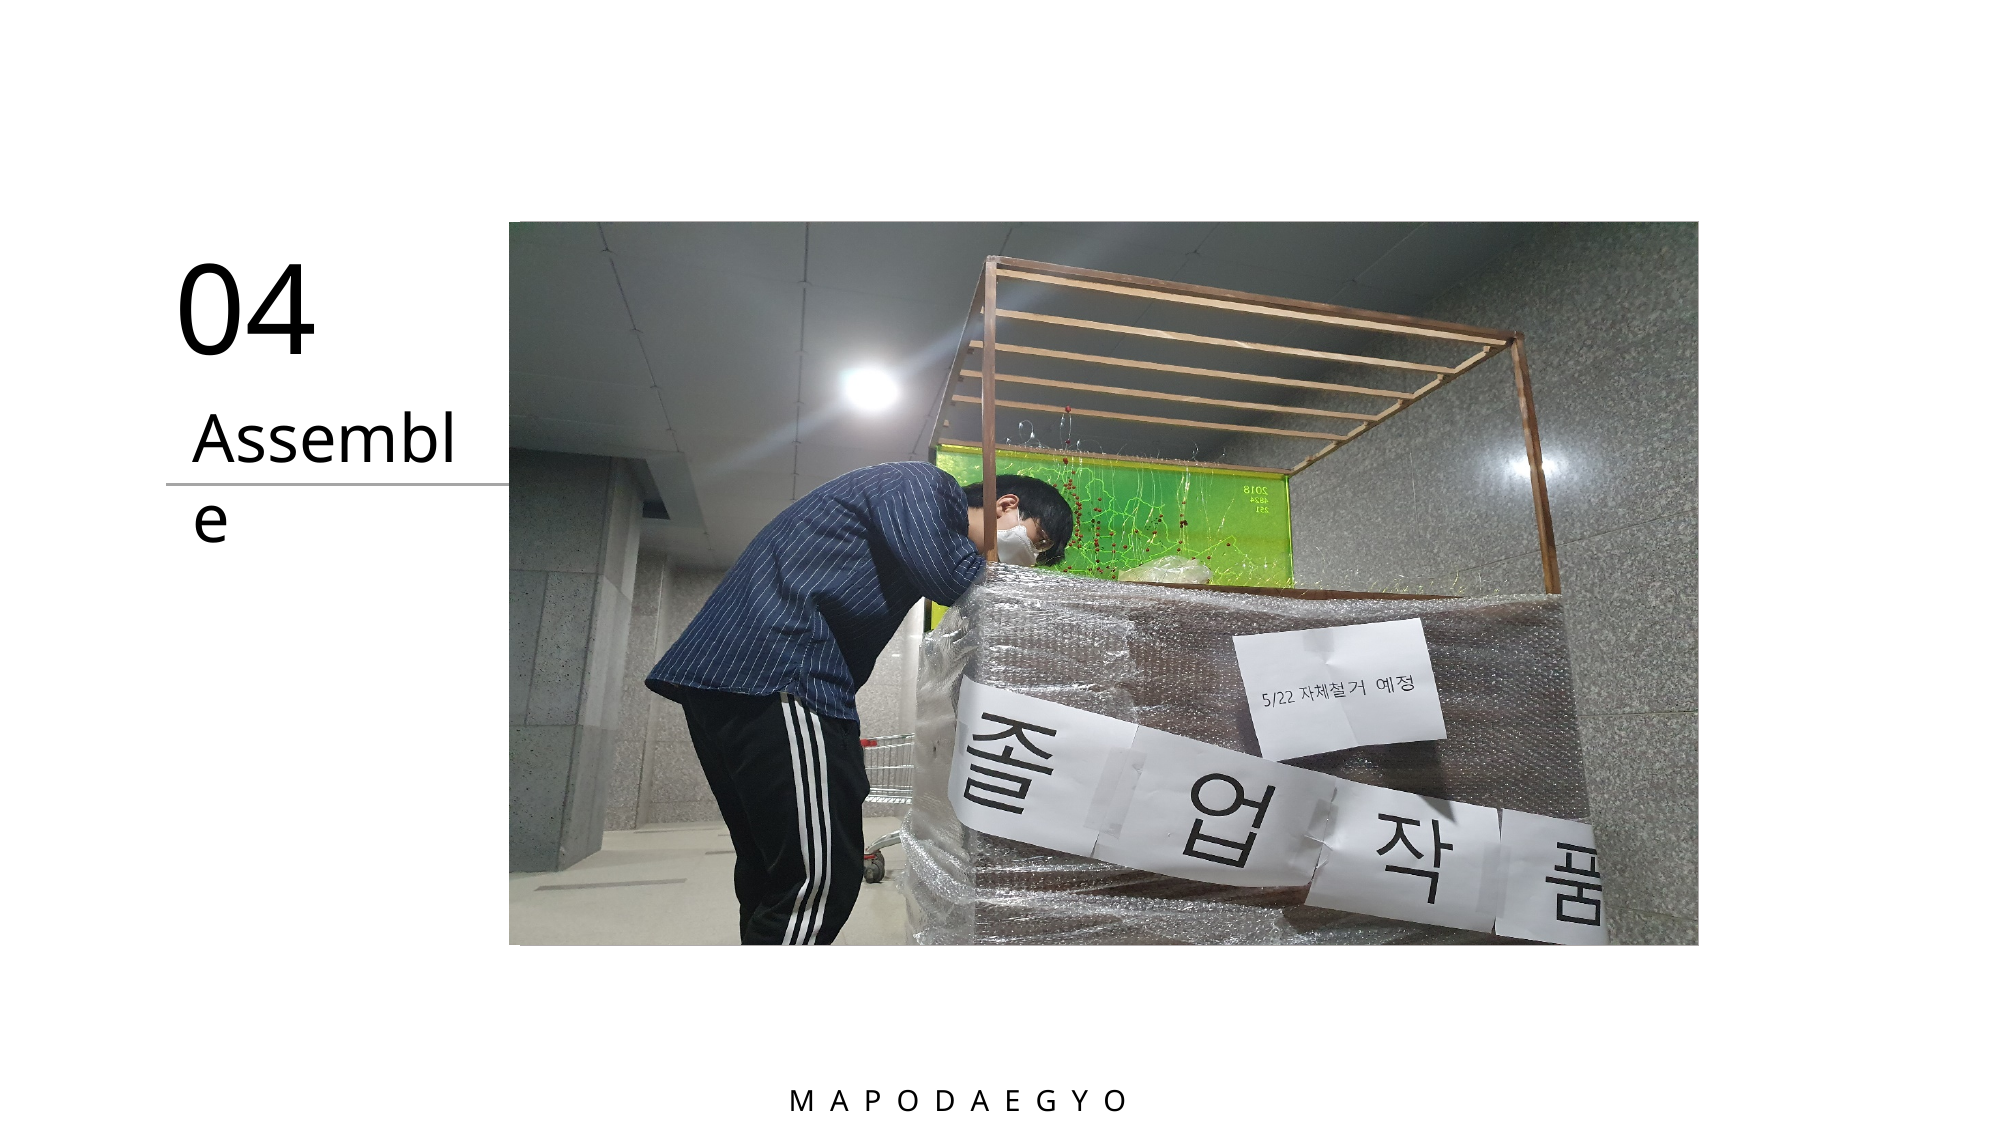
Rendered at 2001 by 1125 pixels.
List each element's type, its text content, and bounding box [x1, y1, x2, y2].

text_box Assemble [177, 485, 509, 564]
picture [509, 222, 1698, 945]
text_box Assemble [177, 388, 509, 484]
text_box M A P O D A E G Y O [703, 1074, 1212, 1125]
text_box 04 [159, 222, 344, 387]
